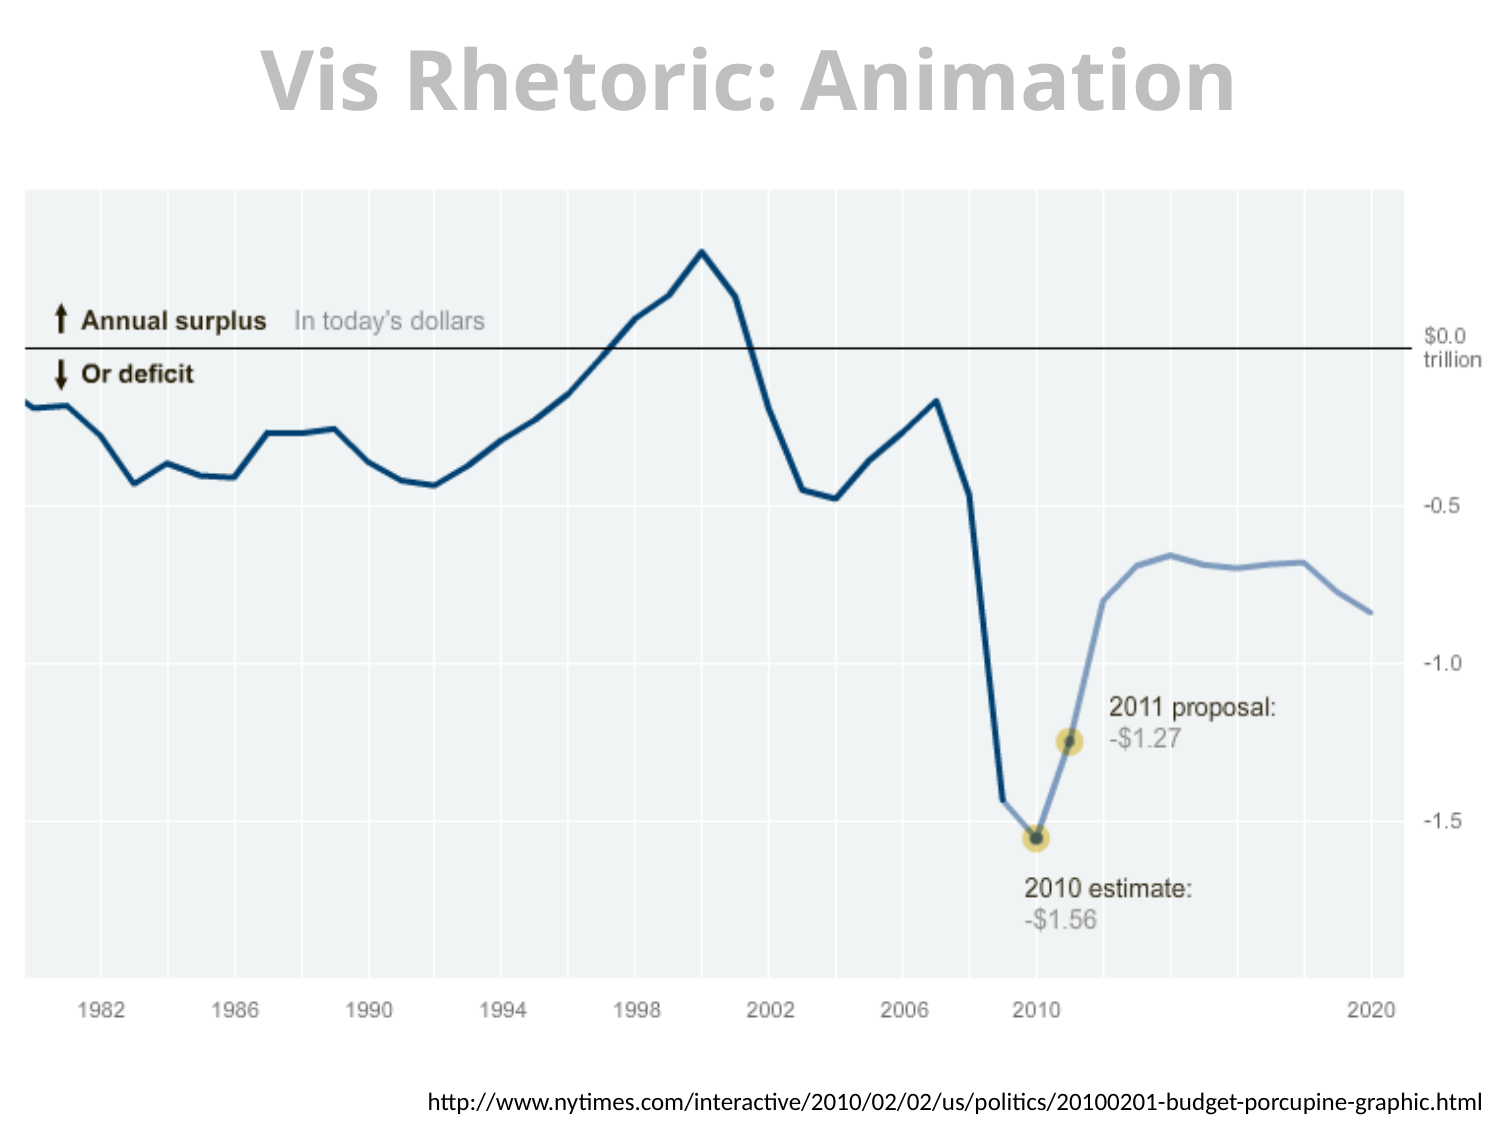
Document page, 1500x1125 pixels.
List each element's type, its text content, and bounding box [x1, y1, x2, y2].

title Vis Rhetoric: Animation [75, 15, 1425, 135]
picture [1, 137, 1500, 1079]
text_box http://www.nytimes.com/interactive/2010/02/02/us/politics/20100201-budget-porcupine-graphic.html [87, 1087, 1500, 1124]
